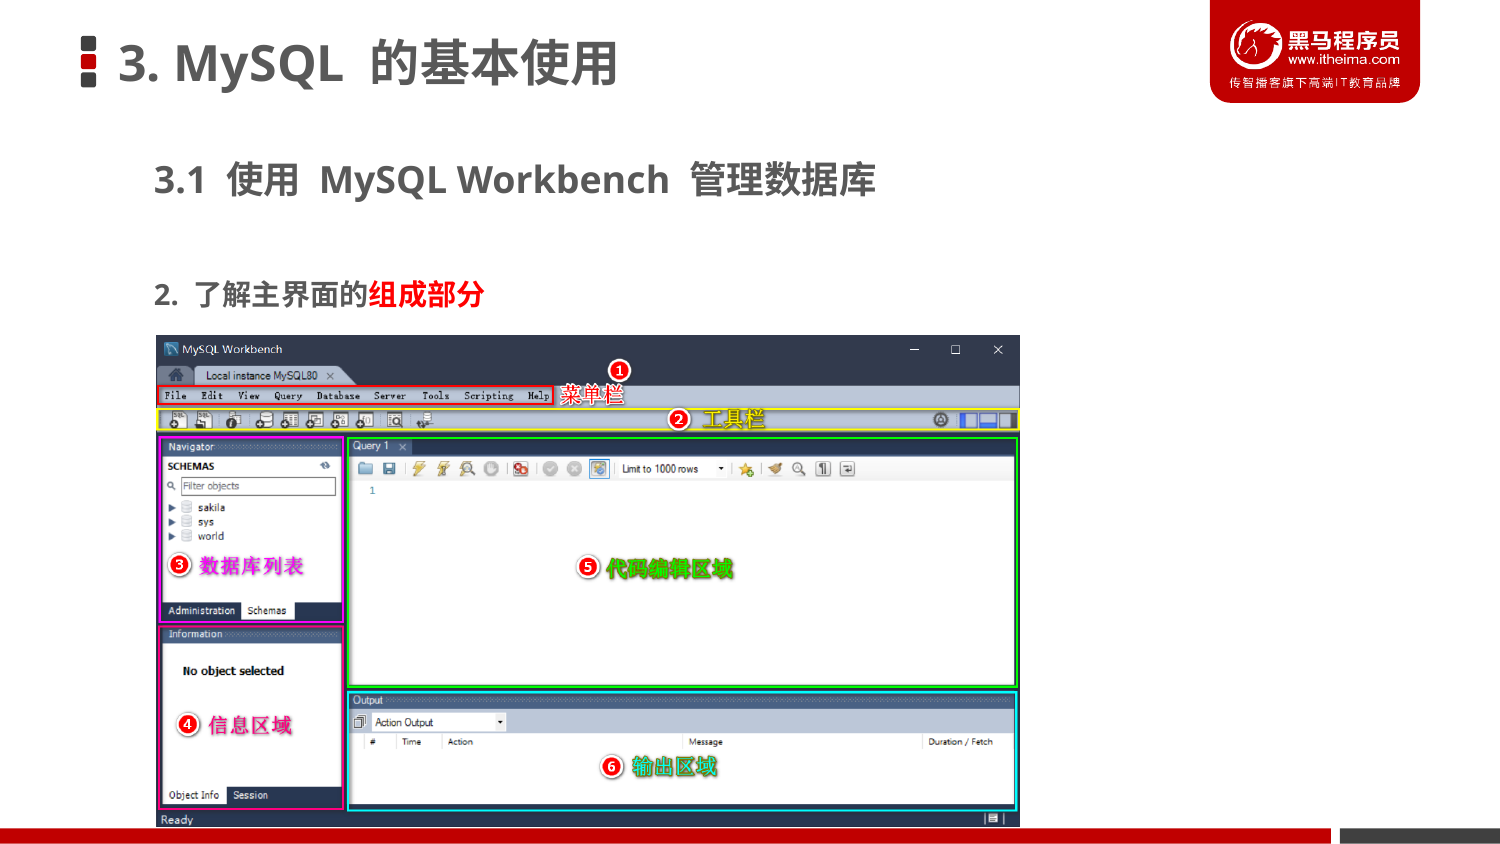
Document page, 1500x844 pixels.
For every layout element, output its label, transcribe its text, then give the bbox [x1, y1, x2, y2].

title 3. MySQL 的基本使用 [103, 0, 1209, 130]
picture [1211, 11, 1419, 97]
list 3.1 使用 MySQL Workbench 管理数据库 [139, 153, 1209, 243]
picture [156, 335, 1020, 827]
text_box 2. 了解主界面的组成部分 [139, 273, 1204, 320]
